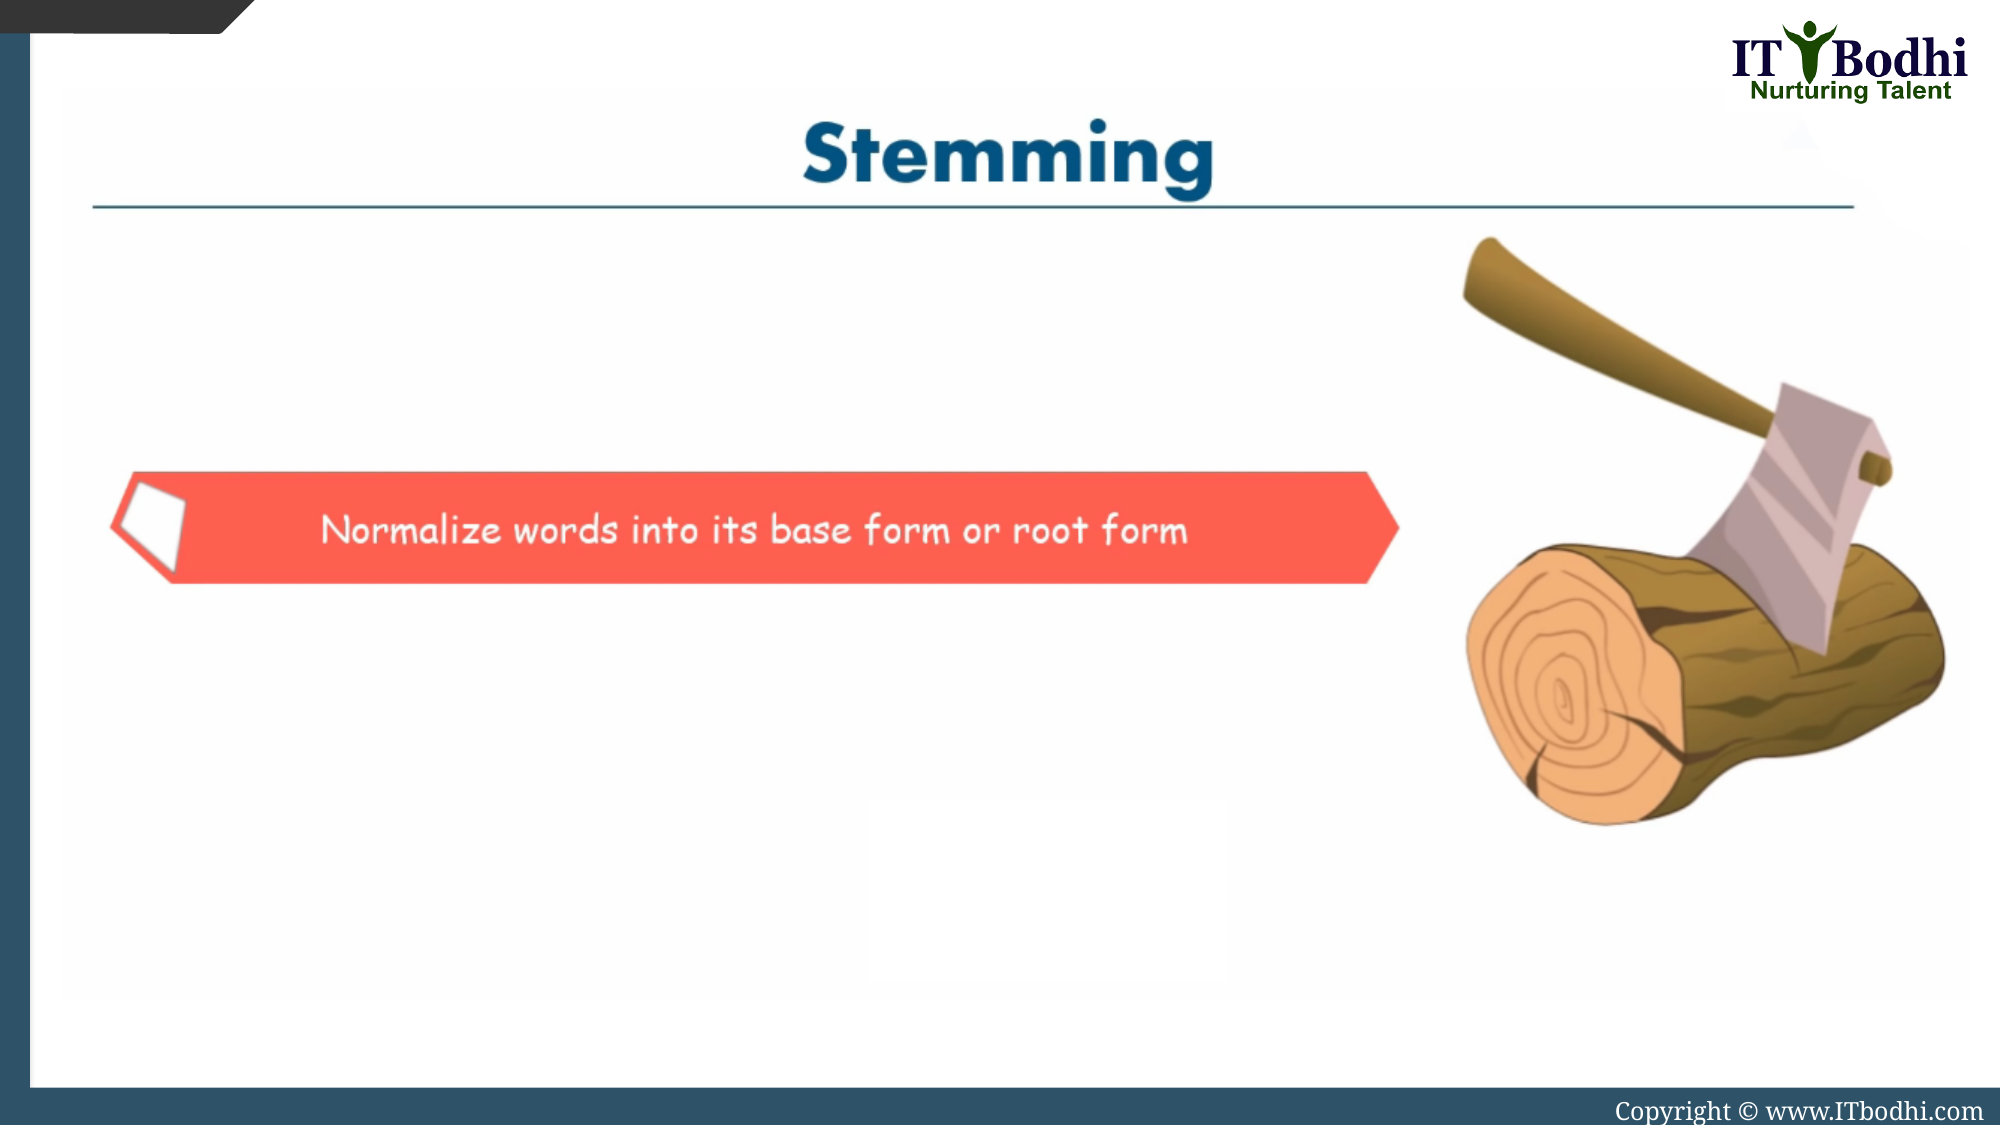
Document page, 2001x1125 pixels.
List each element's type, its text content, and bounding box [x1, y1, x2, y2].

picture [62, 15, 1976, 1001]
text_box Copyright © www.ITbodhi.com [0, 1087, 2000, 1125]
